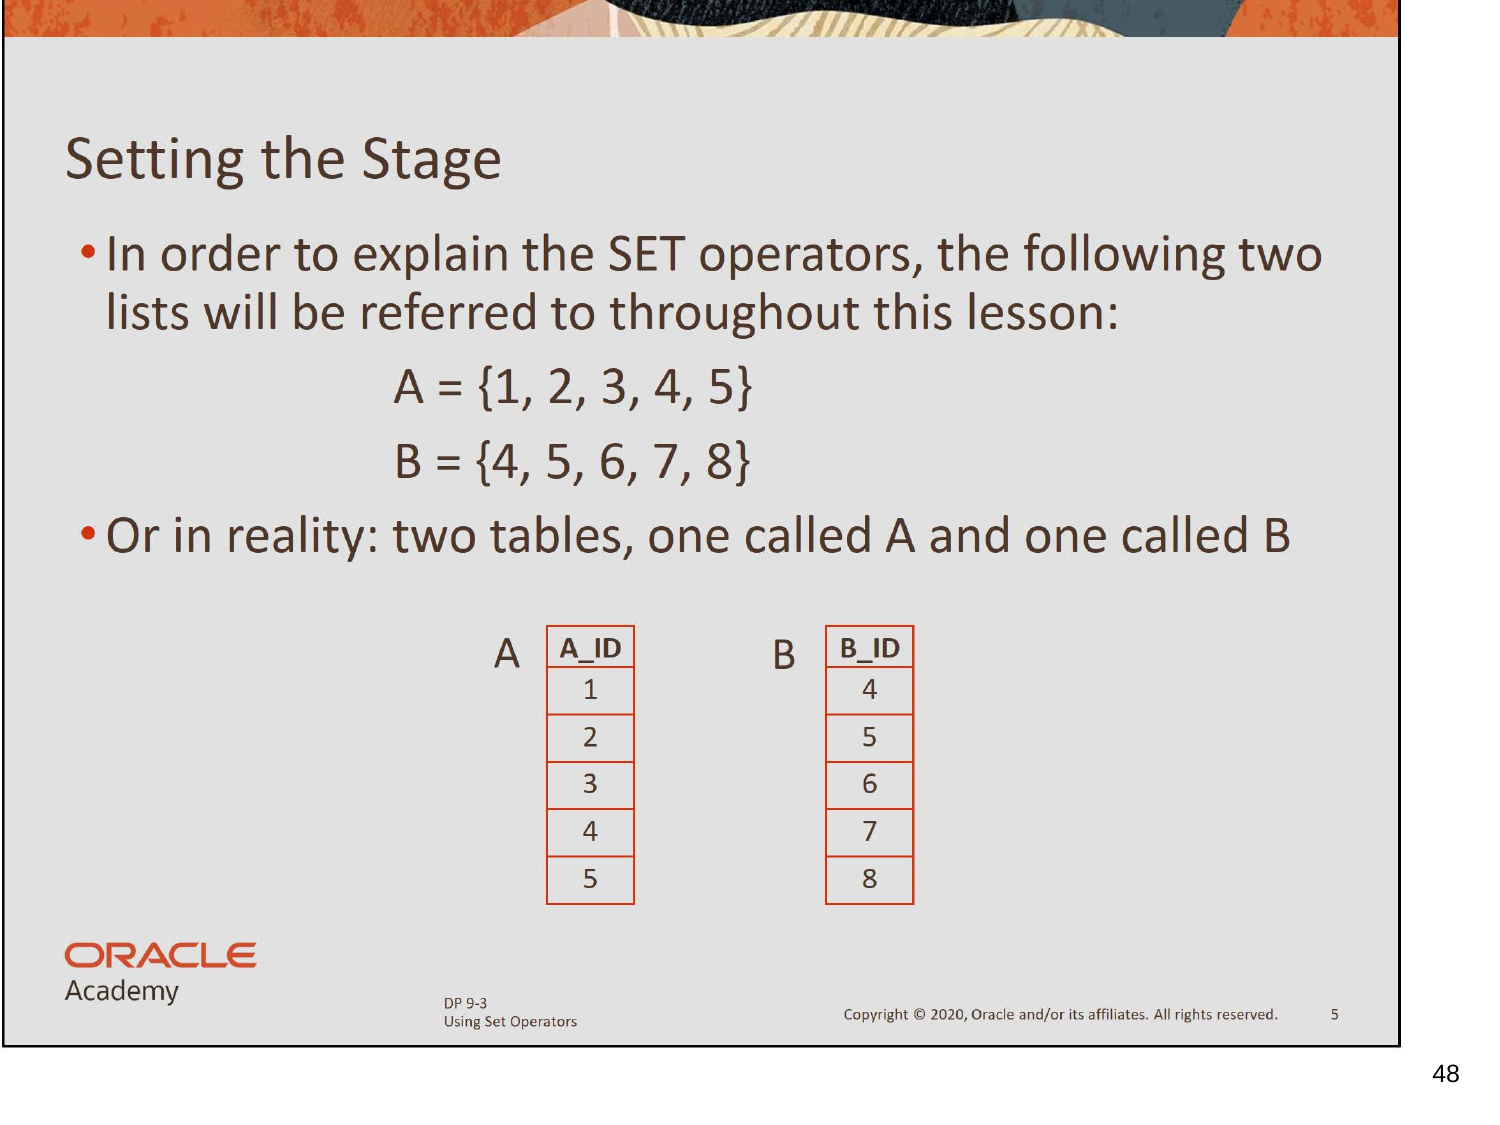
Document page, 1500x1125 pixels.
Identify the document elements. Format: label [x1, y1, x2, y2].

picture [0, 0, 1407, 1051]
